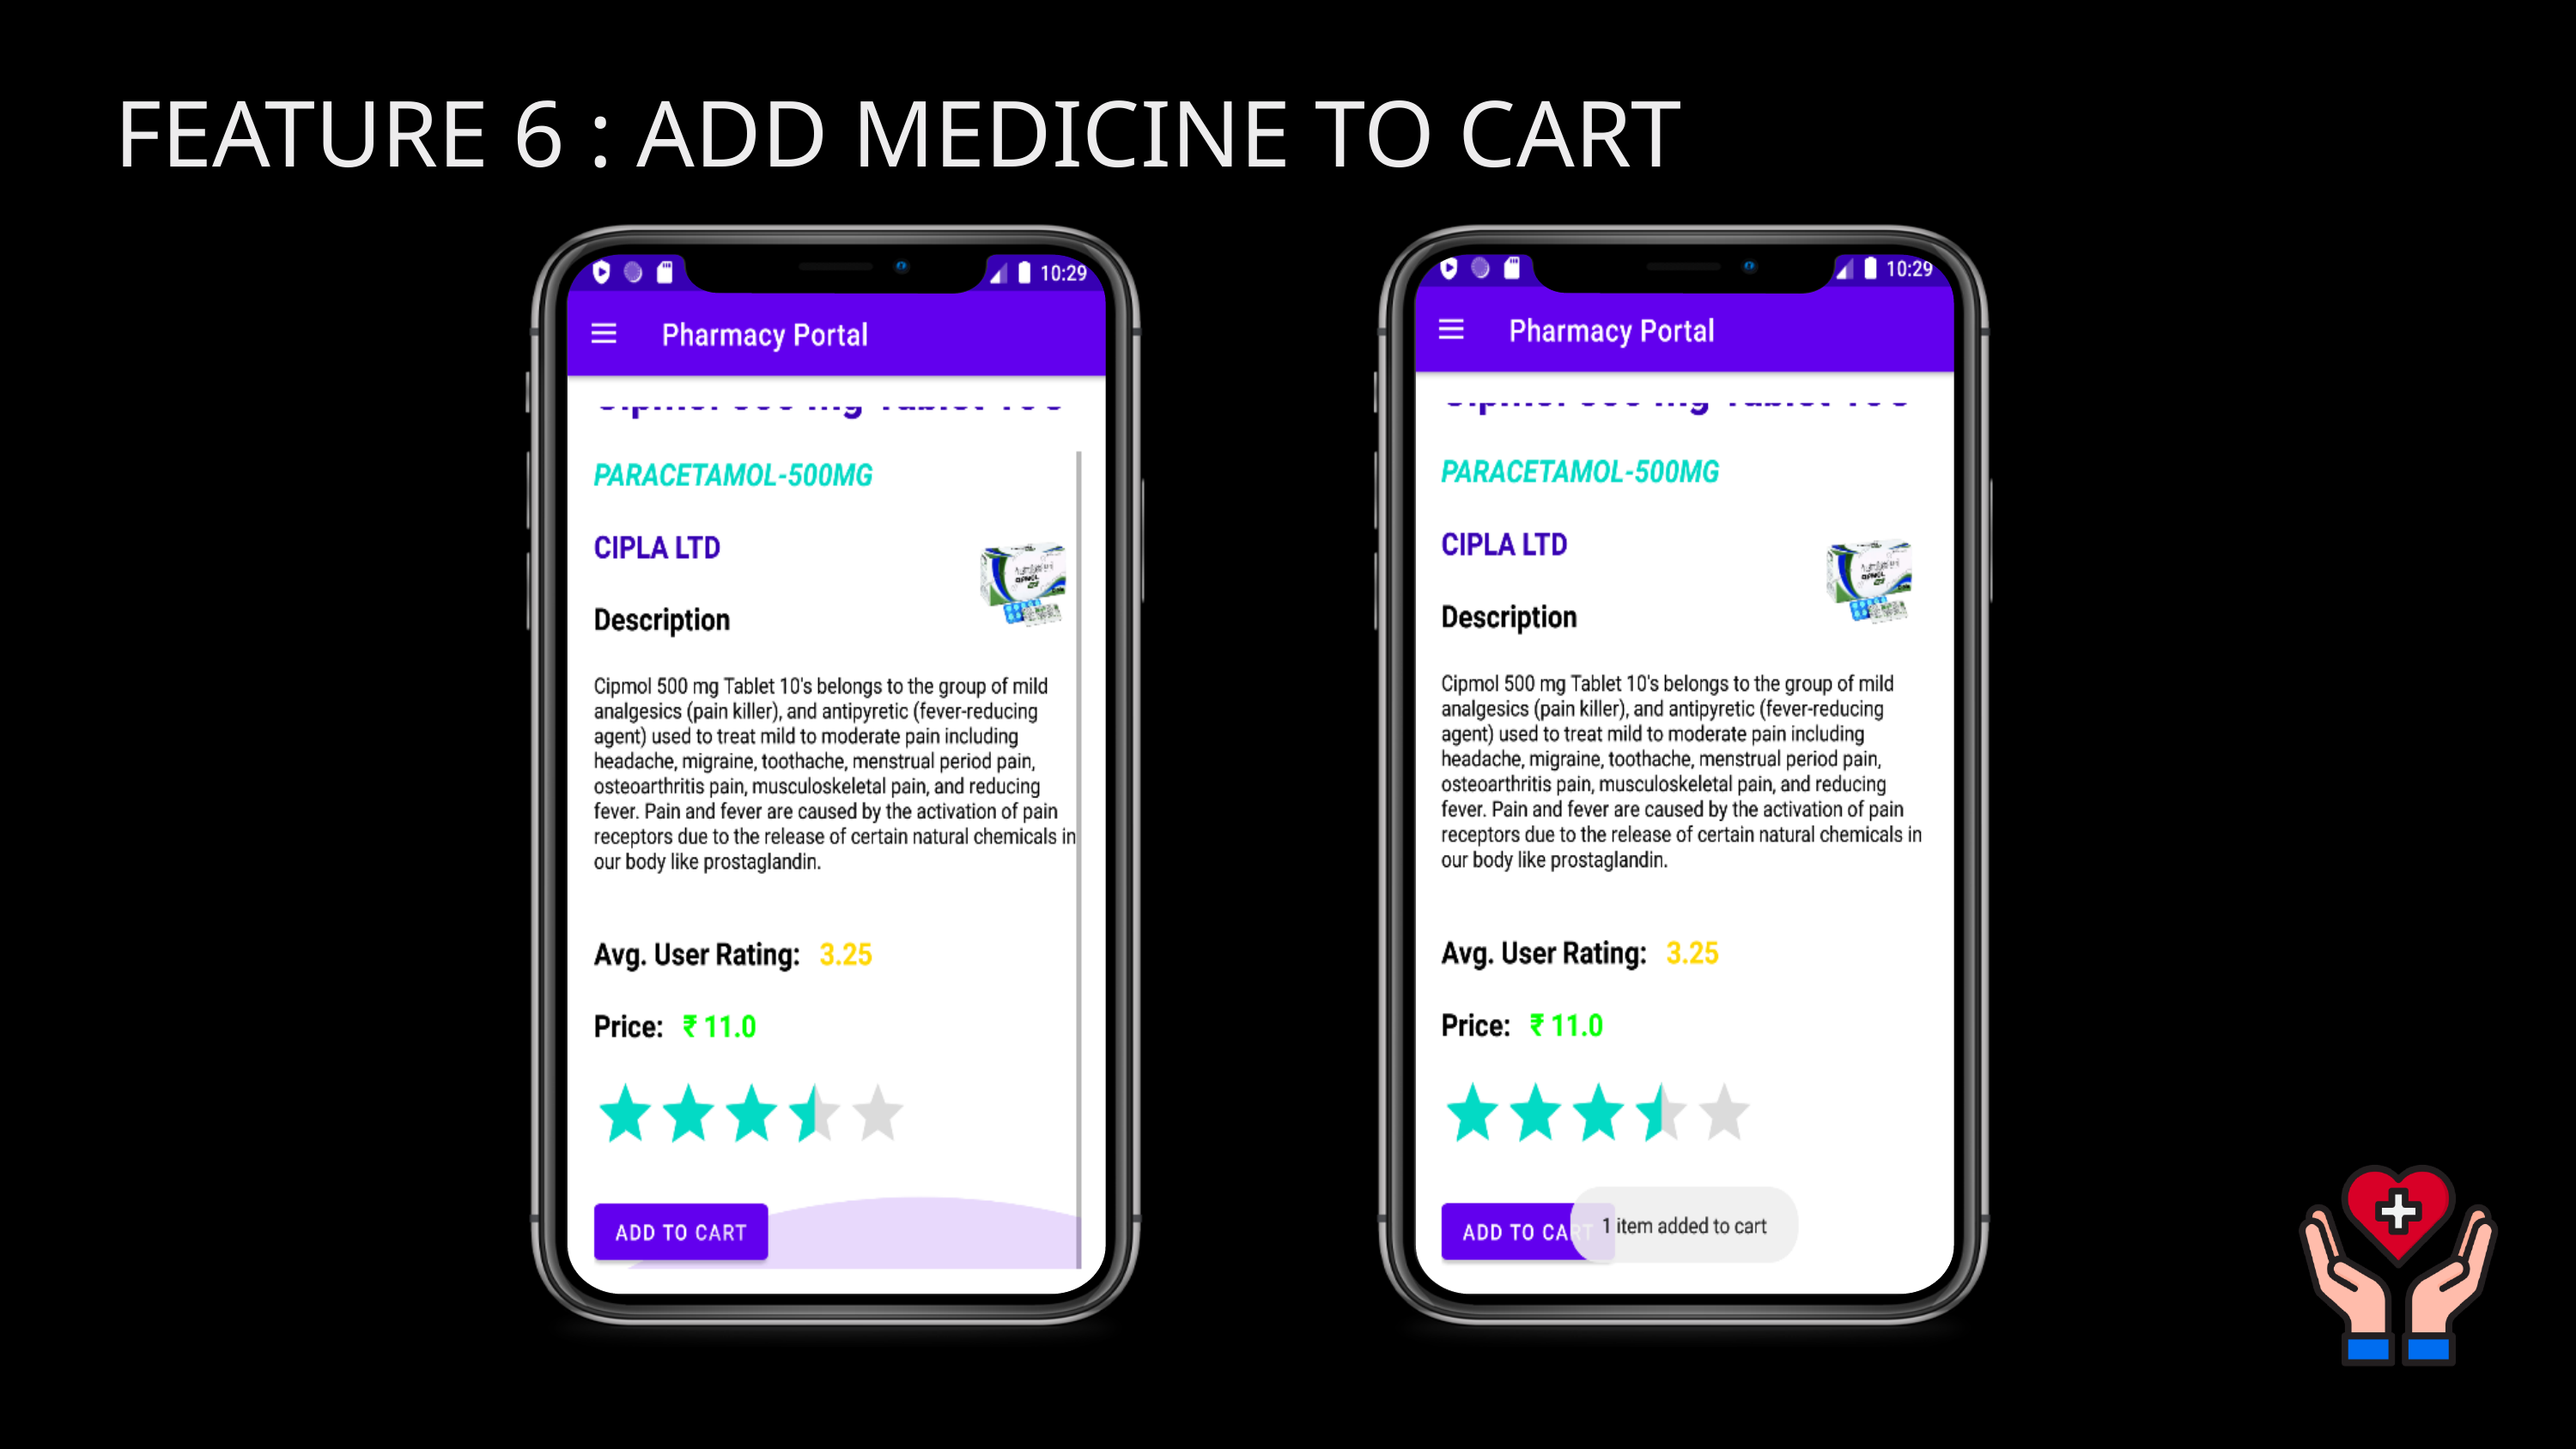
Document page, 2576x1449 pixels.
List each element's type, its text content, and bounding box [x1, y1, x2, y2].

picture [2290, 1157, 2506, 1373]
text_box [525, 222, 1147, 1347]
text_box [1373, 222, 1996, 1347]
text_box FEATURE 6 : ADD MEDICINE TO CART [114, 76, 2462, 186]
